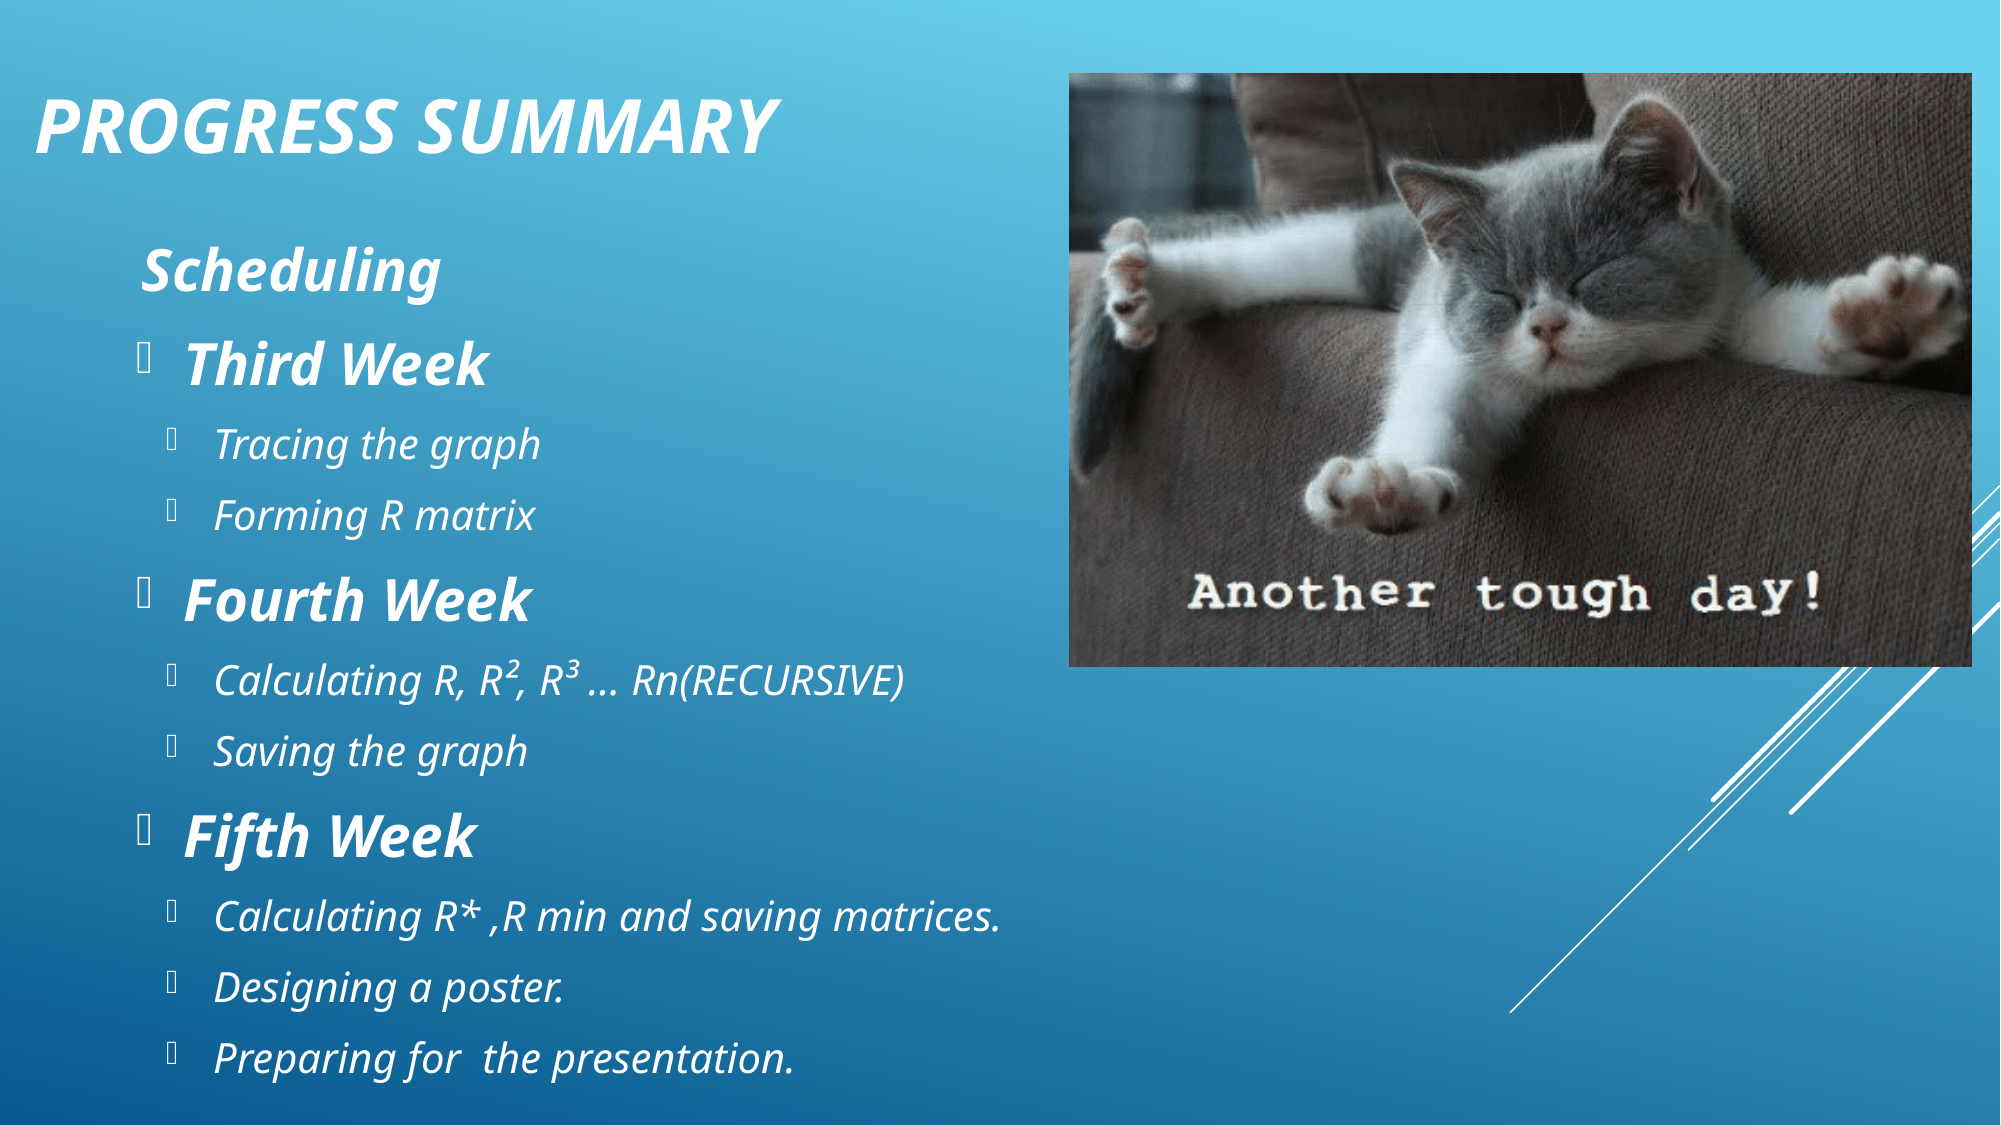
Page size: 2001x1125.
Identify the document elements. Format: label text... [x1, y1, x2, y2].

title PROGRESS SUMMARY [0, 0, 1400, 248]
picture [1068, 73, 1972, 668]
list Scheduling Third Week Tracing the graph Forming R matrix Fourth Week Calculating R, R², R³ … Rn(RECURSIVE) Saving the graph Fifth Week Calculating R* ,R min and saving matrices. Designing a poster. Preparing for the presentation. [120, 225, 1432, 1109]
